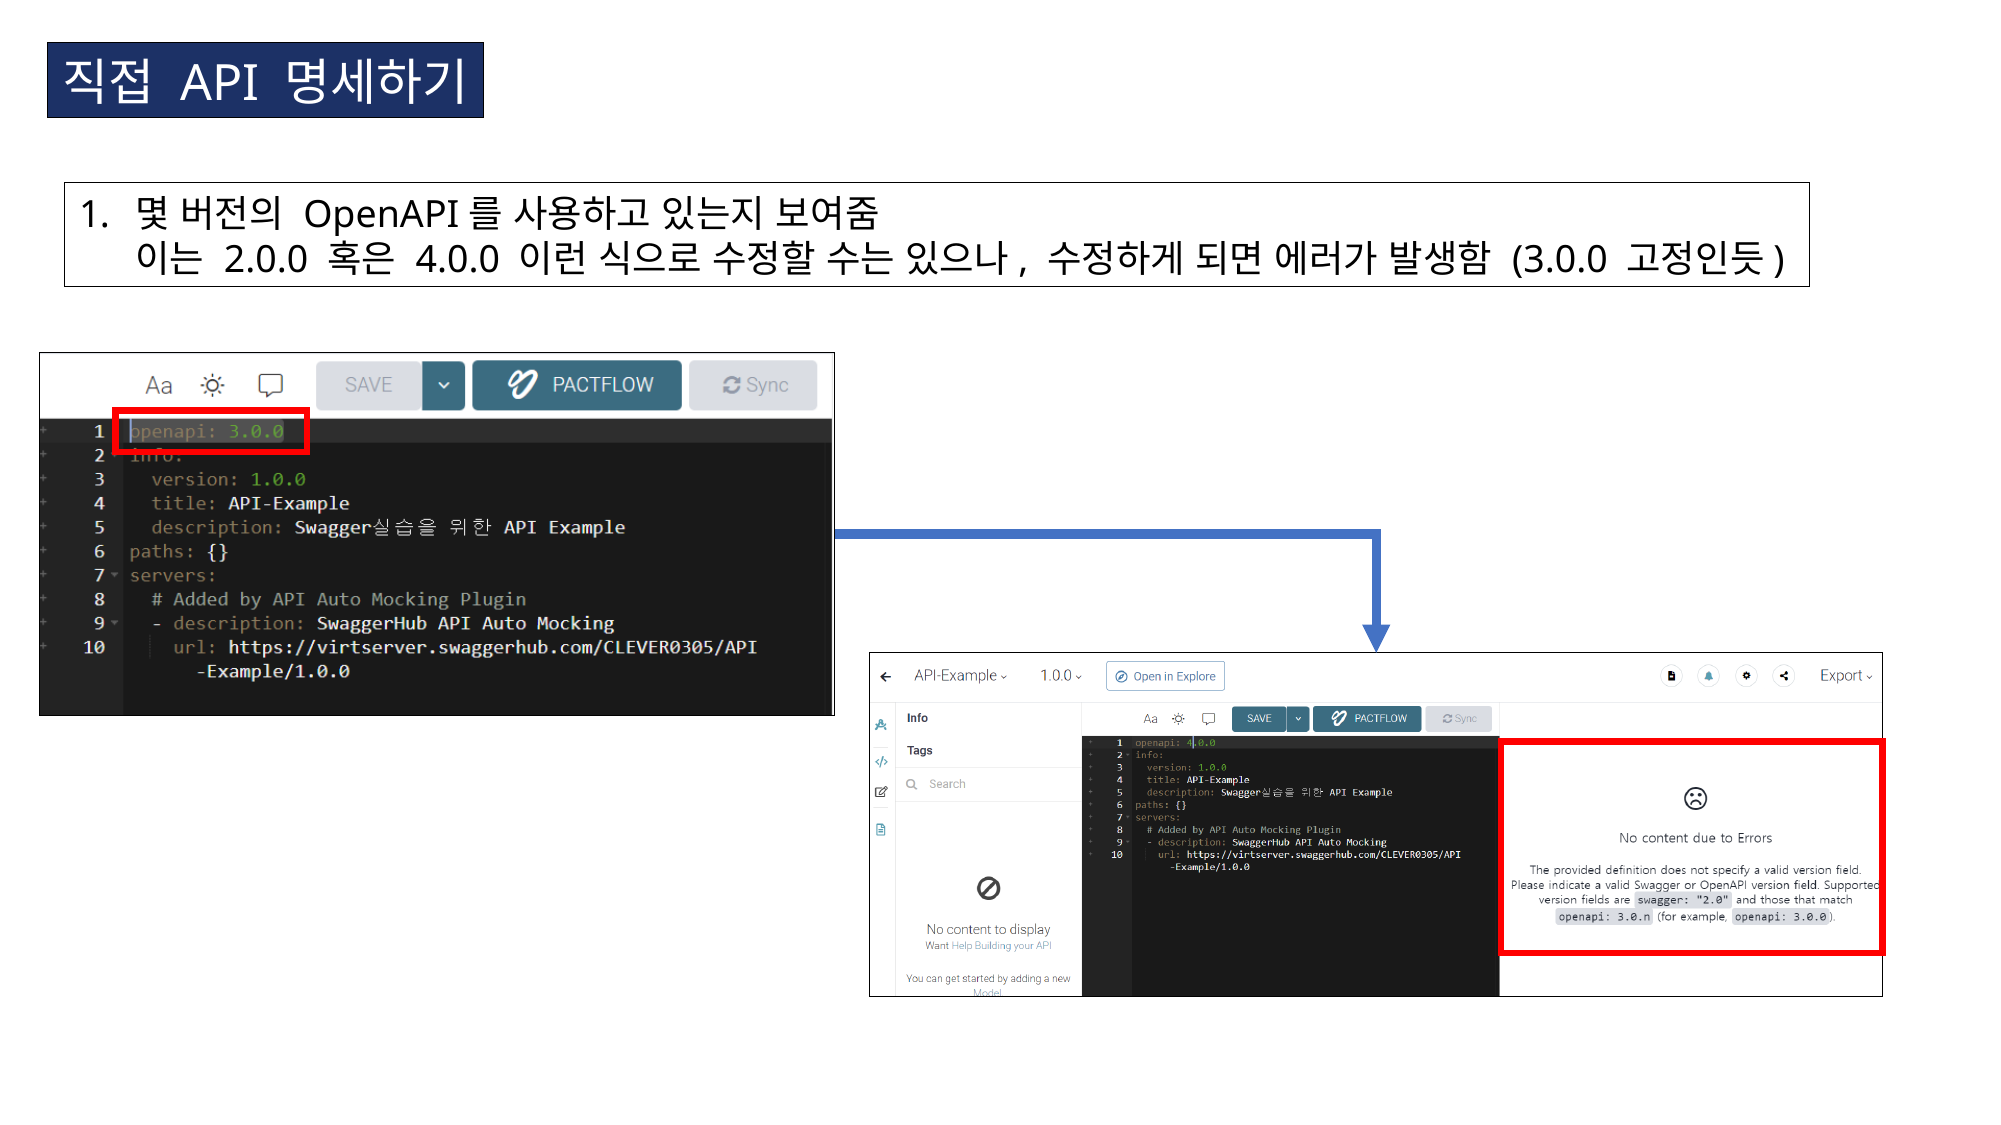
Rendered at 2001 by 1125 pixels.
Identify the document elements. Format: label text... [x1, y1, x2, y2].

text_box 몇 버전의 OpenAPI를 사용하고 있는지 보여줌 이는 2.0.0 혹은 4.0.0 이런 식으로 수정할 수는 있으나, 수정하게 되면 에러가 발생함 (3.0.0 고정인듯) [64, 182, 1810, 287]
text_box 직접 API 명세하기 [47, 42, 484, 118]
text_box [38, 352, 1883, 997]
